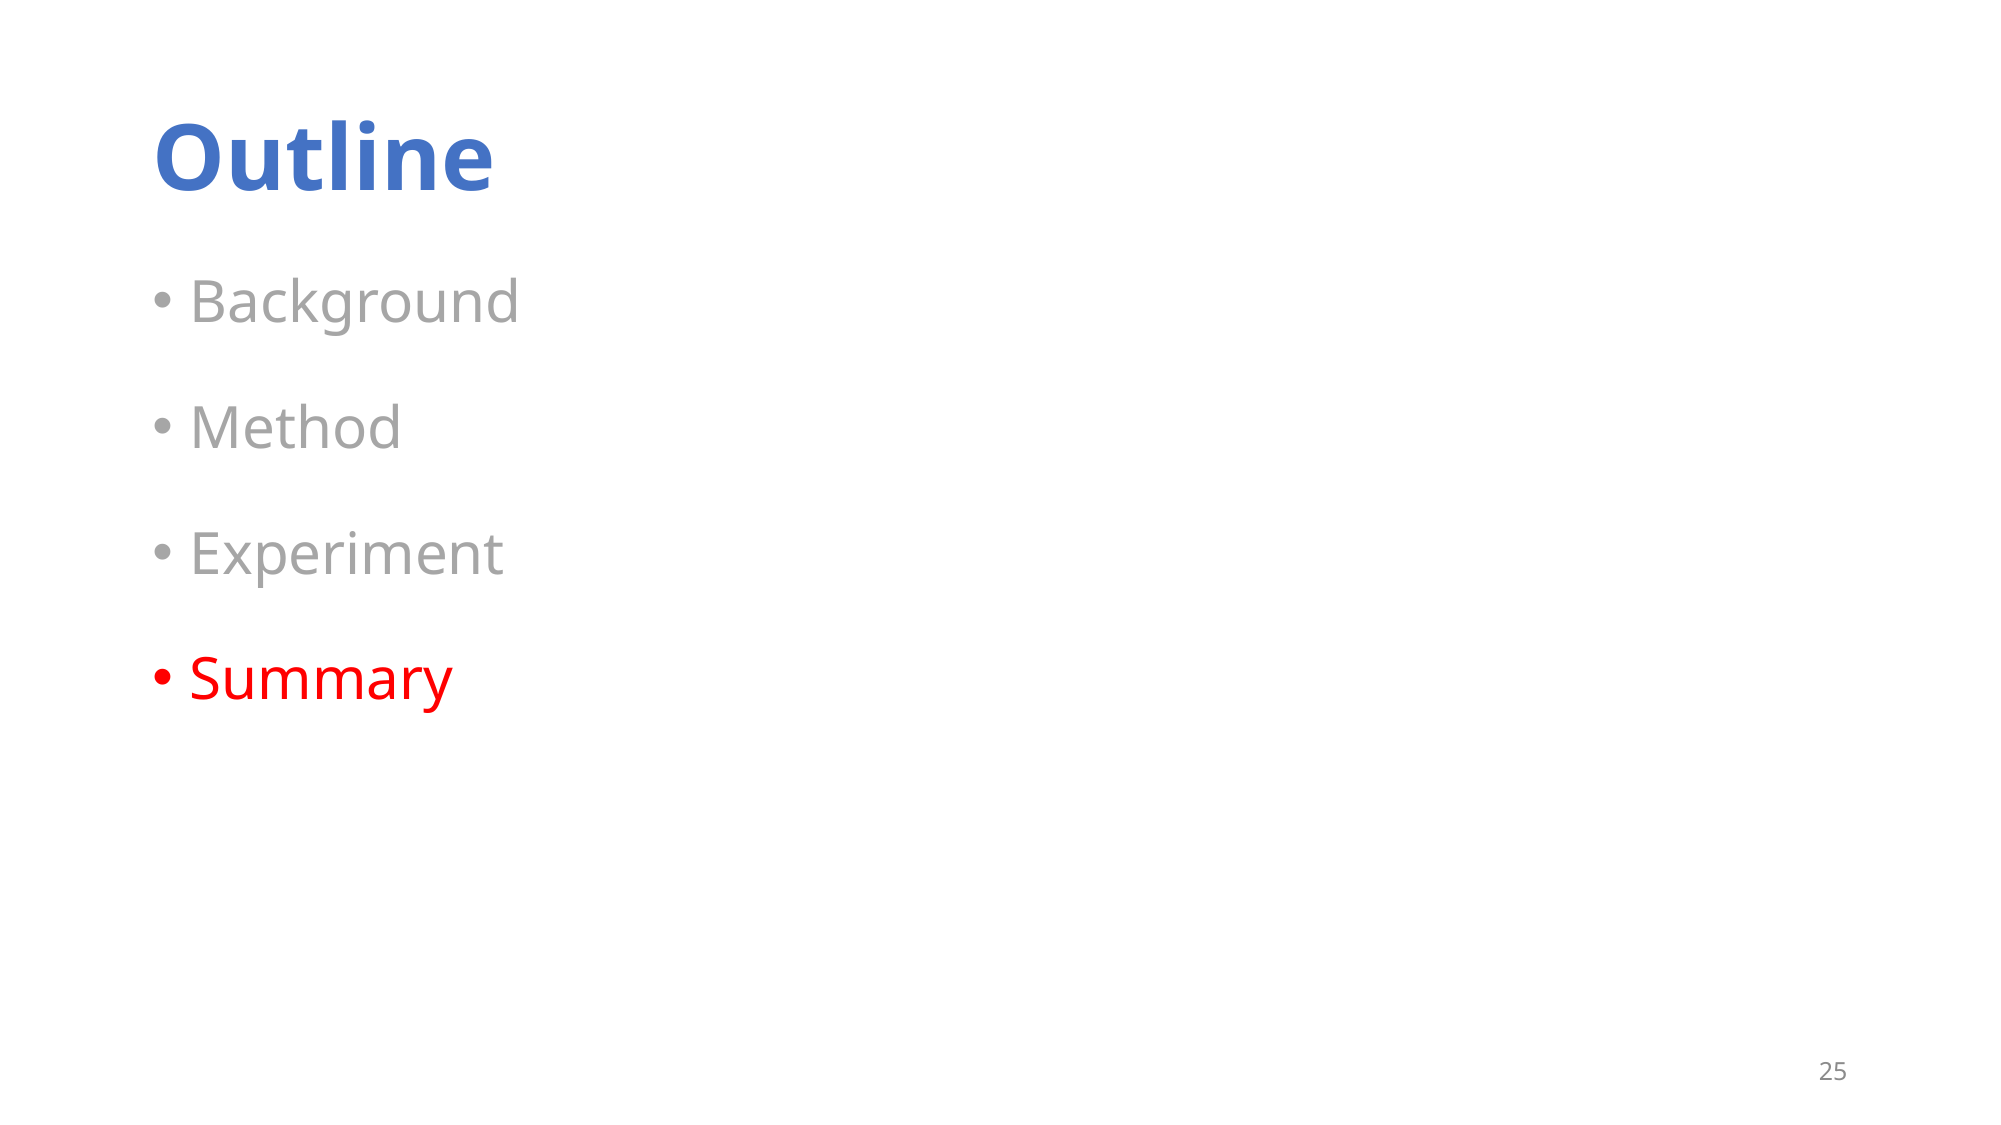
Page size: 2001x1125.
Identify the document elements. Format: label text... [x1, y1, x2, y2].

slide_number 25 [1412, 1042, 1863, 1103]
title Outline [137, 52, 1863, 222]
list Background Method Experiment Summary [137, 222, 1863, 1014]
